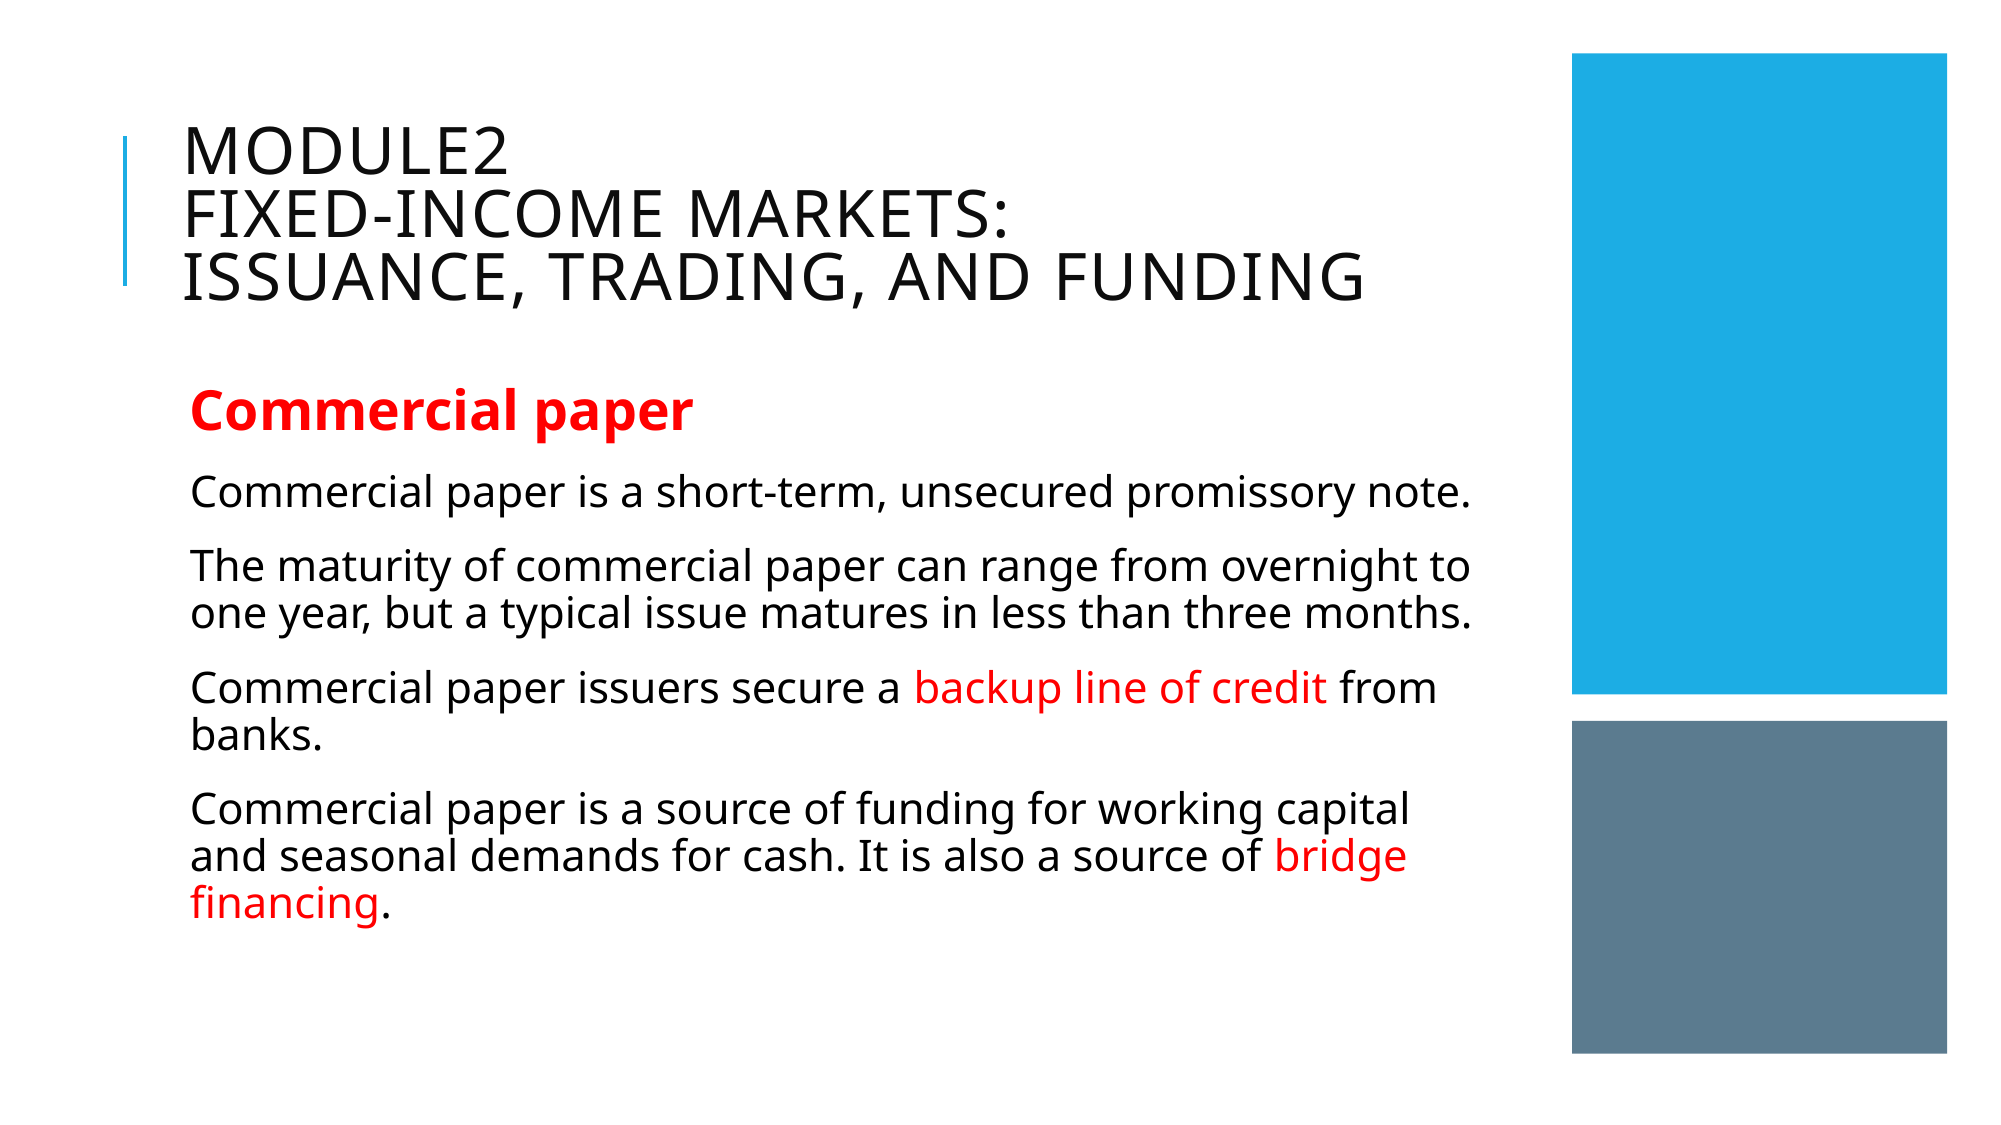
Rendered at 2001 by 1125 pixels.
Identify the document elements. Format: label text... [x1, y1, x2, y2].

title Module2 Fixed-Income markets: issuance, trading, and funding [168, 96, 1484, 342]
text_box [1571, 720, 1948, 1055]
list Commercial paper Commercial paper is a short-term, unsecured promissory note. The maturity of commercial paper can range from overnight to one year, but a typical issue matures in less than three months. Commercial paper issuers secure a backup line of credit from banks. Commercial paper is a source of funding for working capital and seasonal demands for cash. It is also a source of bridge financing. [168, 375, 1484, 1035]
text_box [1571, 52, 1948, 696]
